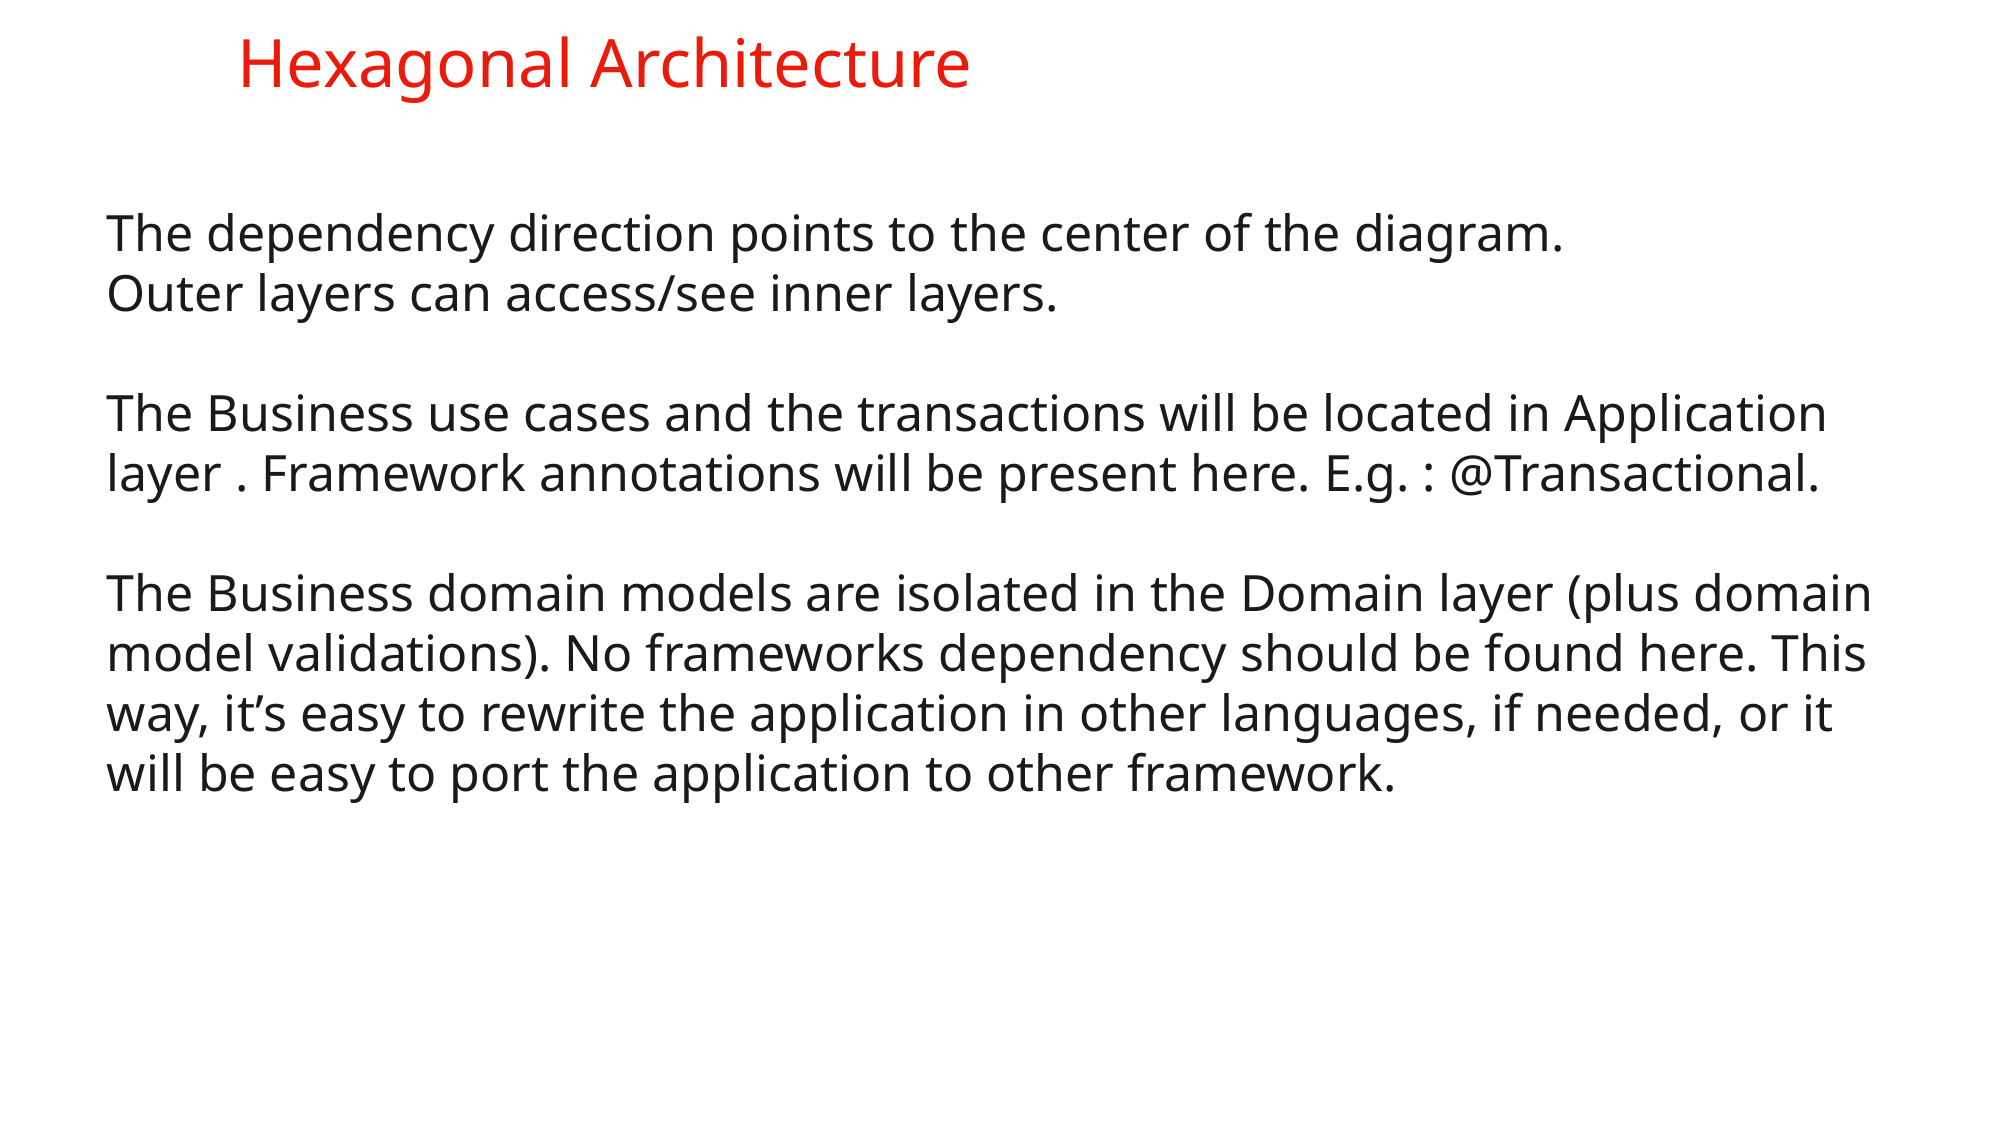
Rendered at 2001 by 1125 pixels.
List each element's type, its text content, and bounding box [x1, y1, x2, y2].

text_box The dependency direction points to the center of the diagram. Outer layers can access/see inner layers. The Business use cases and the transactions will be located in Application layer . Framework annotations will be present here. E.g. : @Transactional. The Business domain models are isolated in the Domain layer (plus domain model validations). No frameworks dependency should be found here. This way, it’s easy to rewrite the application in other languages, if needed, or it will be easy to port the application to other framework. [96, 51, 1904, 932]
title Hexagonal Architecture [237, 30, 1857, 103]
